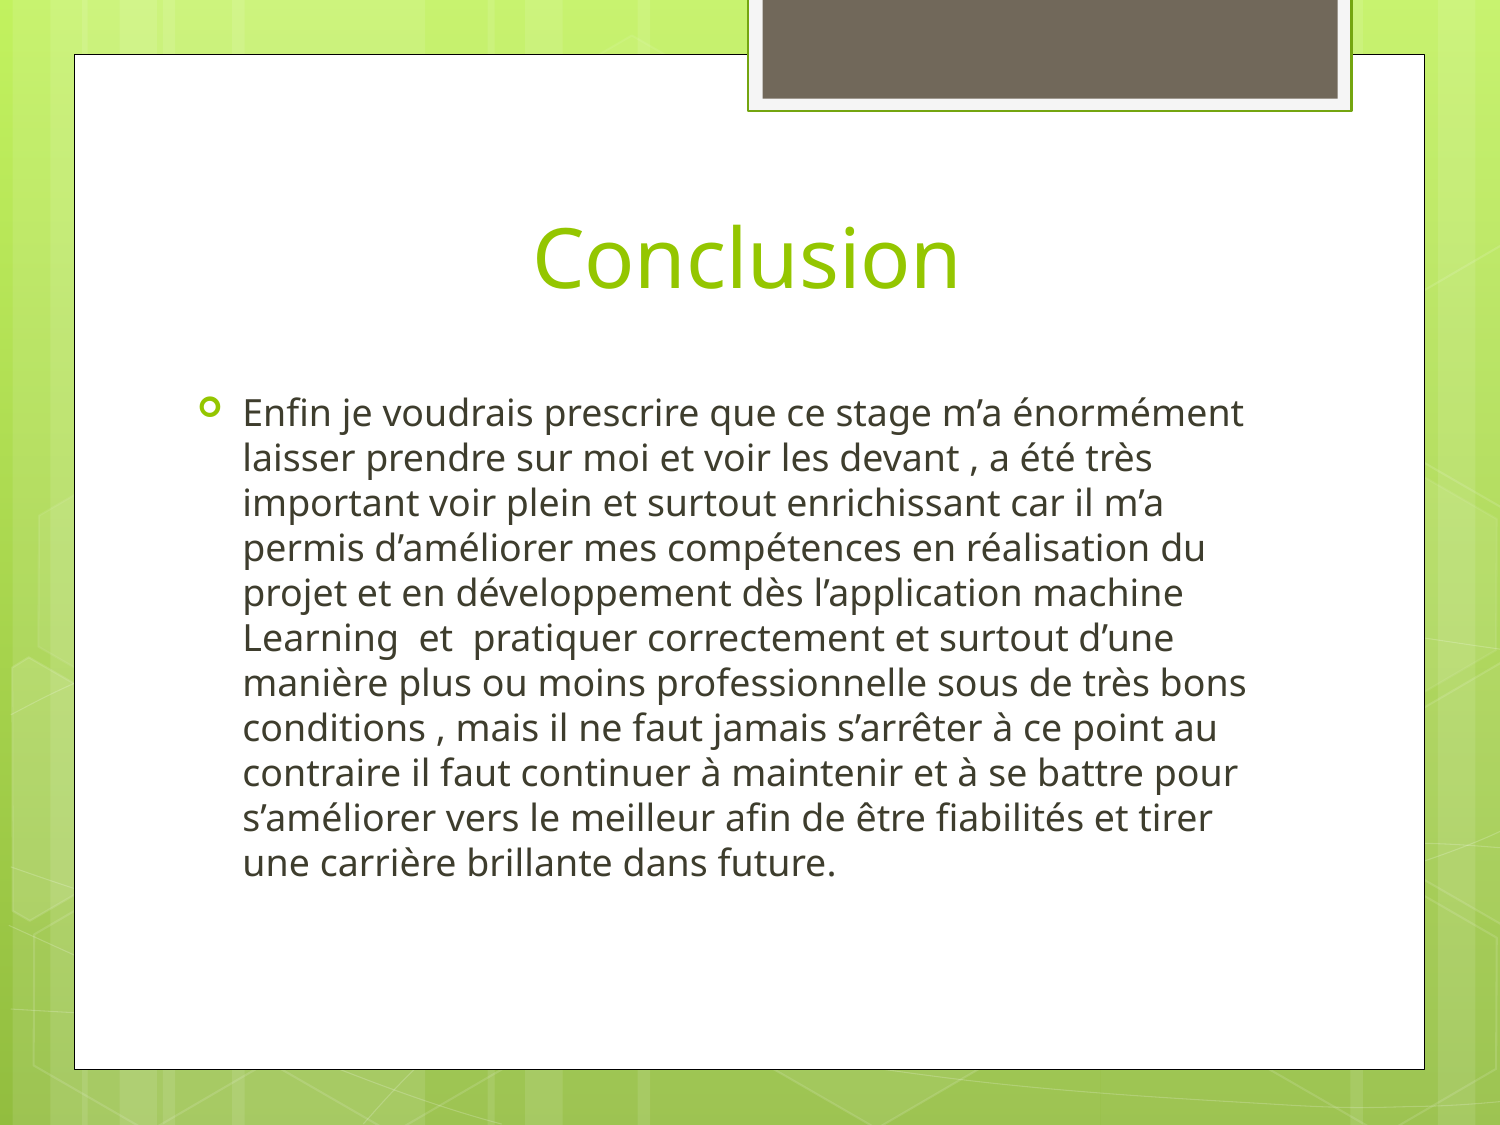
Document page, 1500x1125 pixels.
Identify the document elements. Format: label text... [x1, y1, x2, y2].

title Conclusion [171, 125, 1324, 313]
list Enfin je voudrais prescrire que ce stage m’a énormément laisser prendre sur moi et voir les devant , a été très important voir plein et surtout enrichissant car il m’a permis d’améliorer mes compétences en réalisation du projet et en développement dès l’application machine Learning et pratiquer correctement et surtout d’une manière plus ou moins professionnelle sous de très bons conditions , mais il ne faut jamais s’arrêter à ce point au contraire il faut continuer à maintenir et à se battre pour s’améliorer vers le meilleur afin de être fiabilités et tirer une carrière brillante dans future. [171, 381, 1283, 957]
